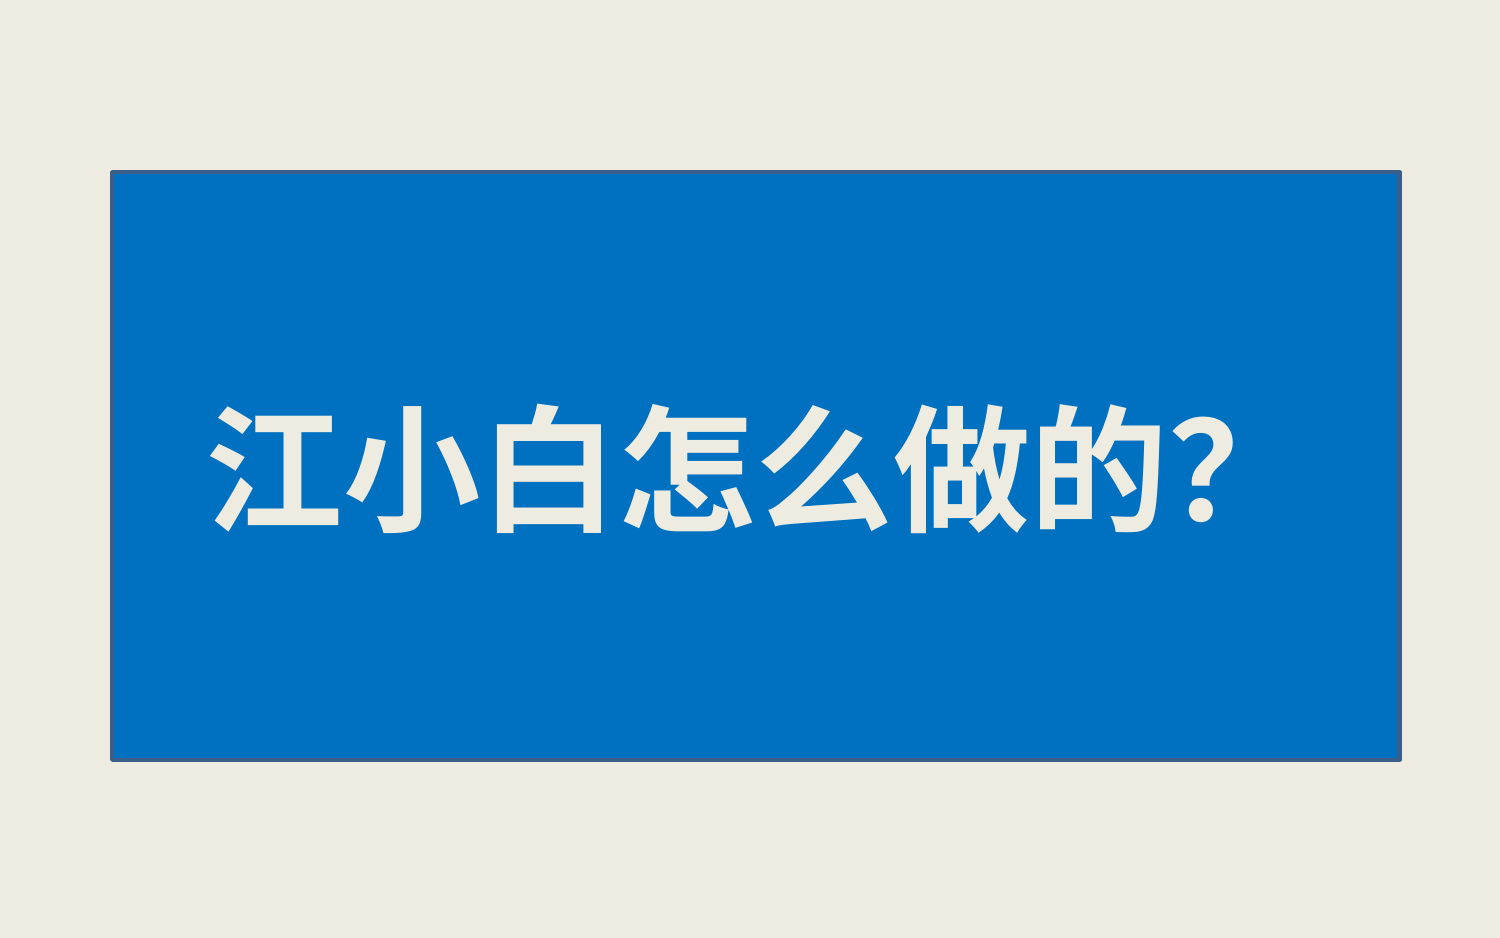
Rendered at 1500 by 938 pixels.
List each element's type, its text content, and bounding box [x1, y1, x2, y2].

text_box 江小白怎么做的？ [110, 170, 1402, 762]
